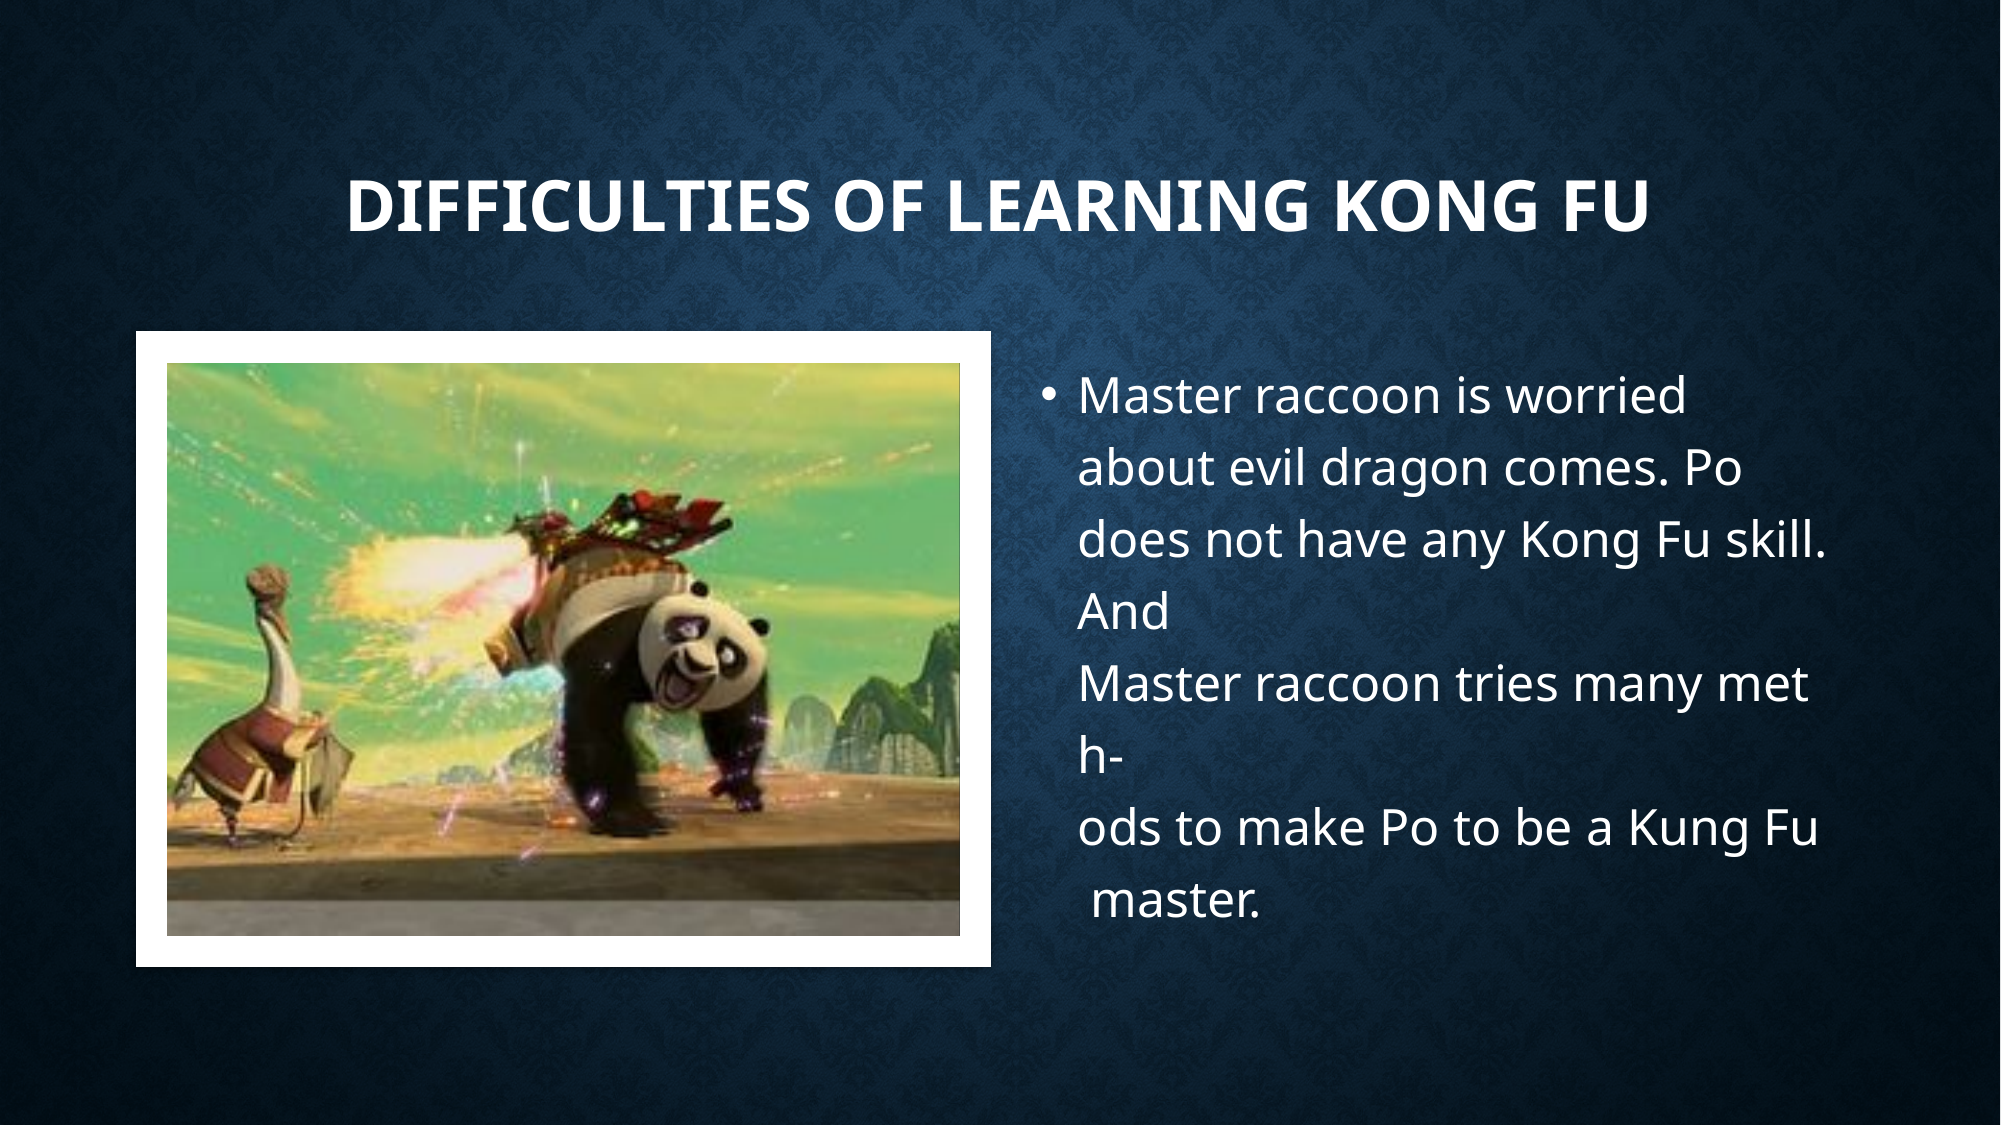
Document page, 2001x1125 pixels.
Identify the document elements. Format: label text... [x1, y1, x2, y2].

list Master raccoon is worried about evil dragon comes. Po does not have any Kong Fu skill. And Master raccoon tries many meth-ods to make Po to be a Kung Fu master. [1025, 343, 1849, 1021]
picture [166, 362, 961, 937]
title Difficulties of learning Kong Fu [149, 99, 1849, 318]
